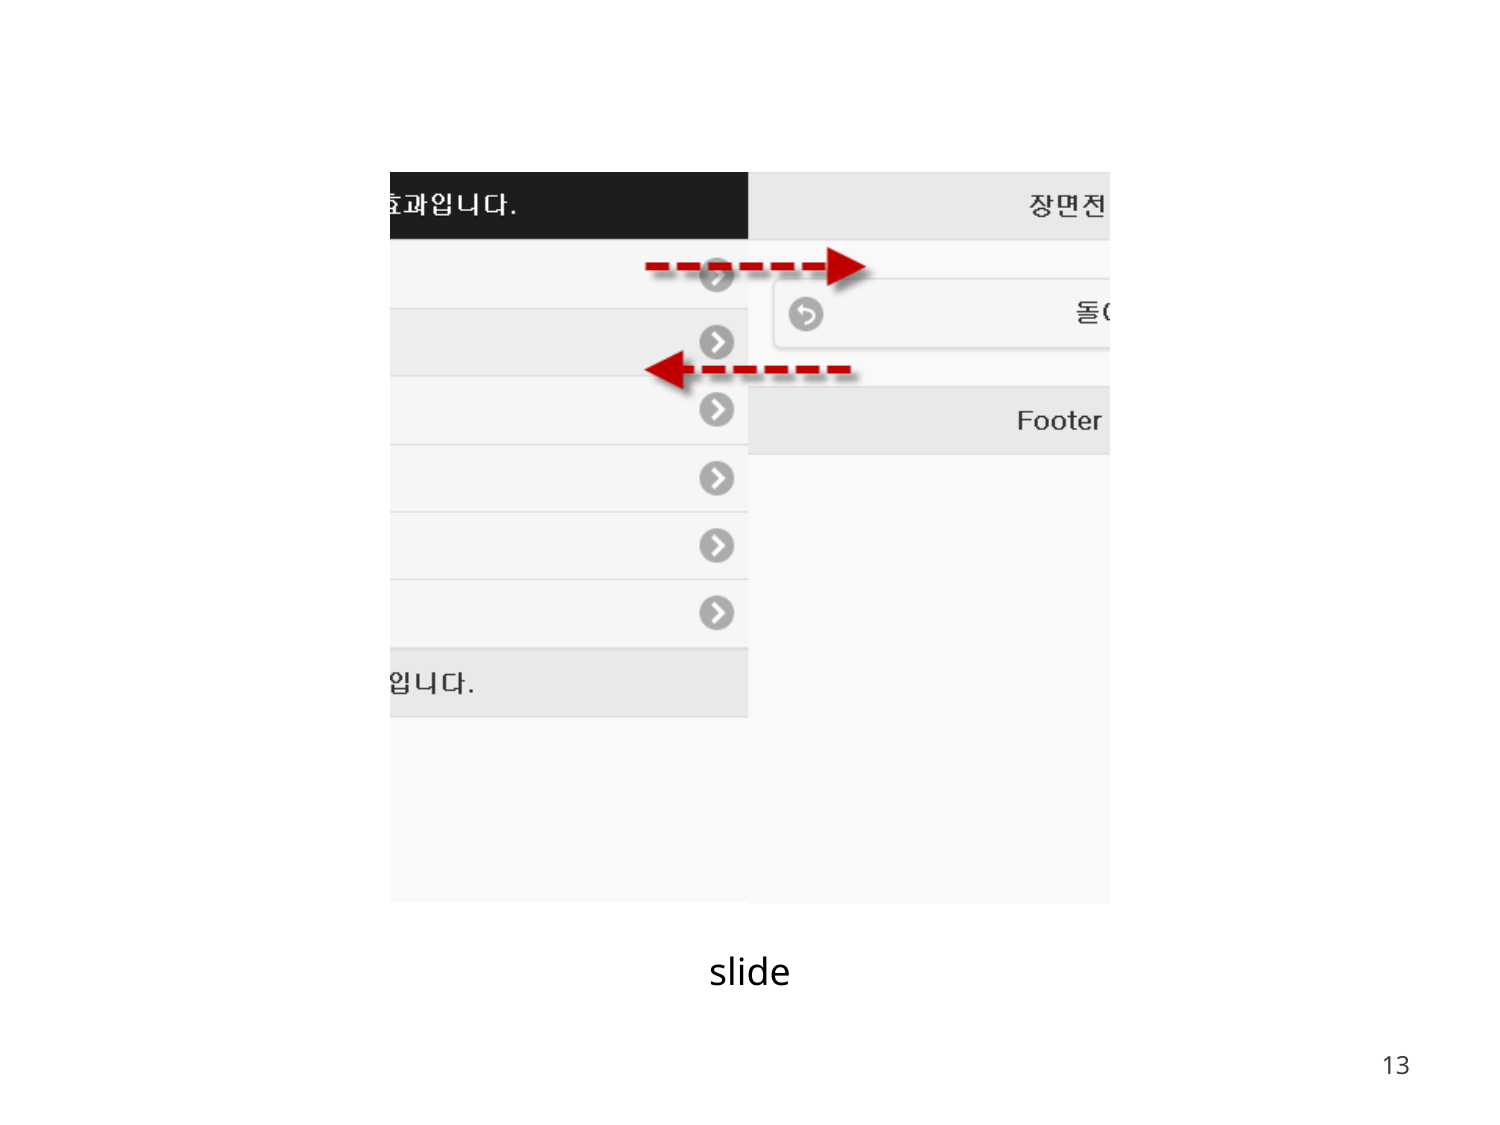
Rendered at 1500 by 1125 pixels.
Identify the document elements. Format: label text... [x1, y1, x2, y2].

slide_number 13 [1074, 1042, 1425, 1103]
picture [390, 172, 1110, 905]
text_box slide [694, 940, 806, 1001]
